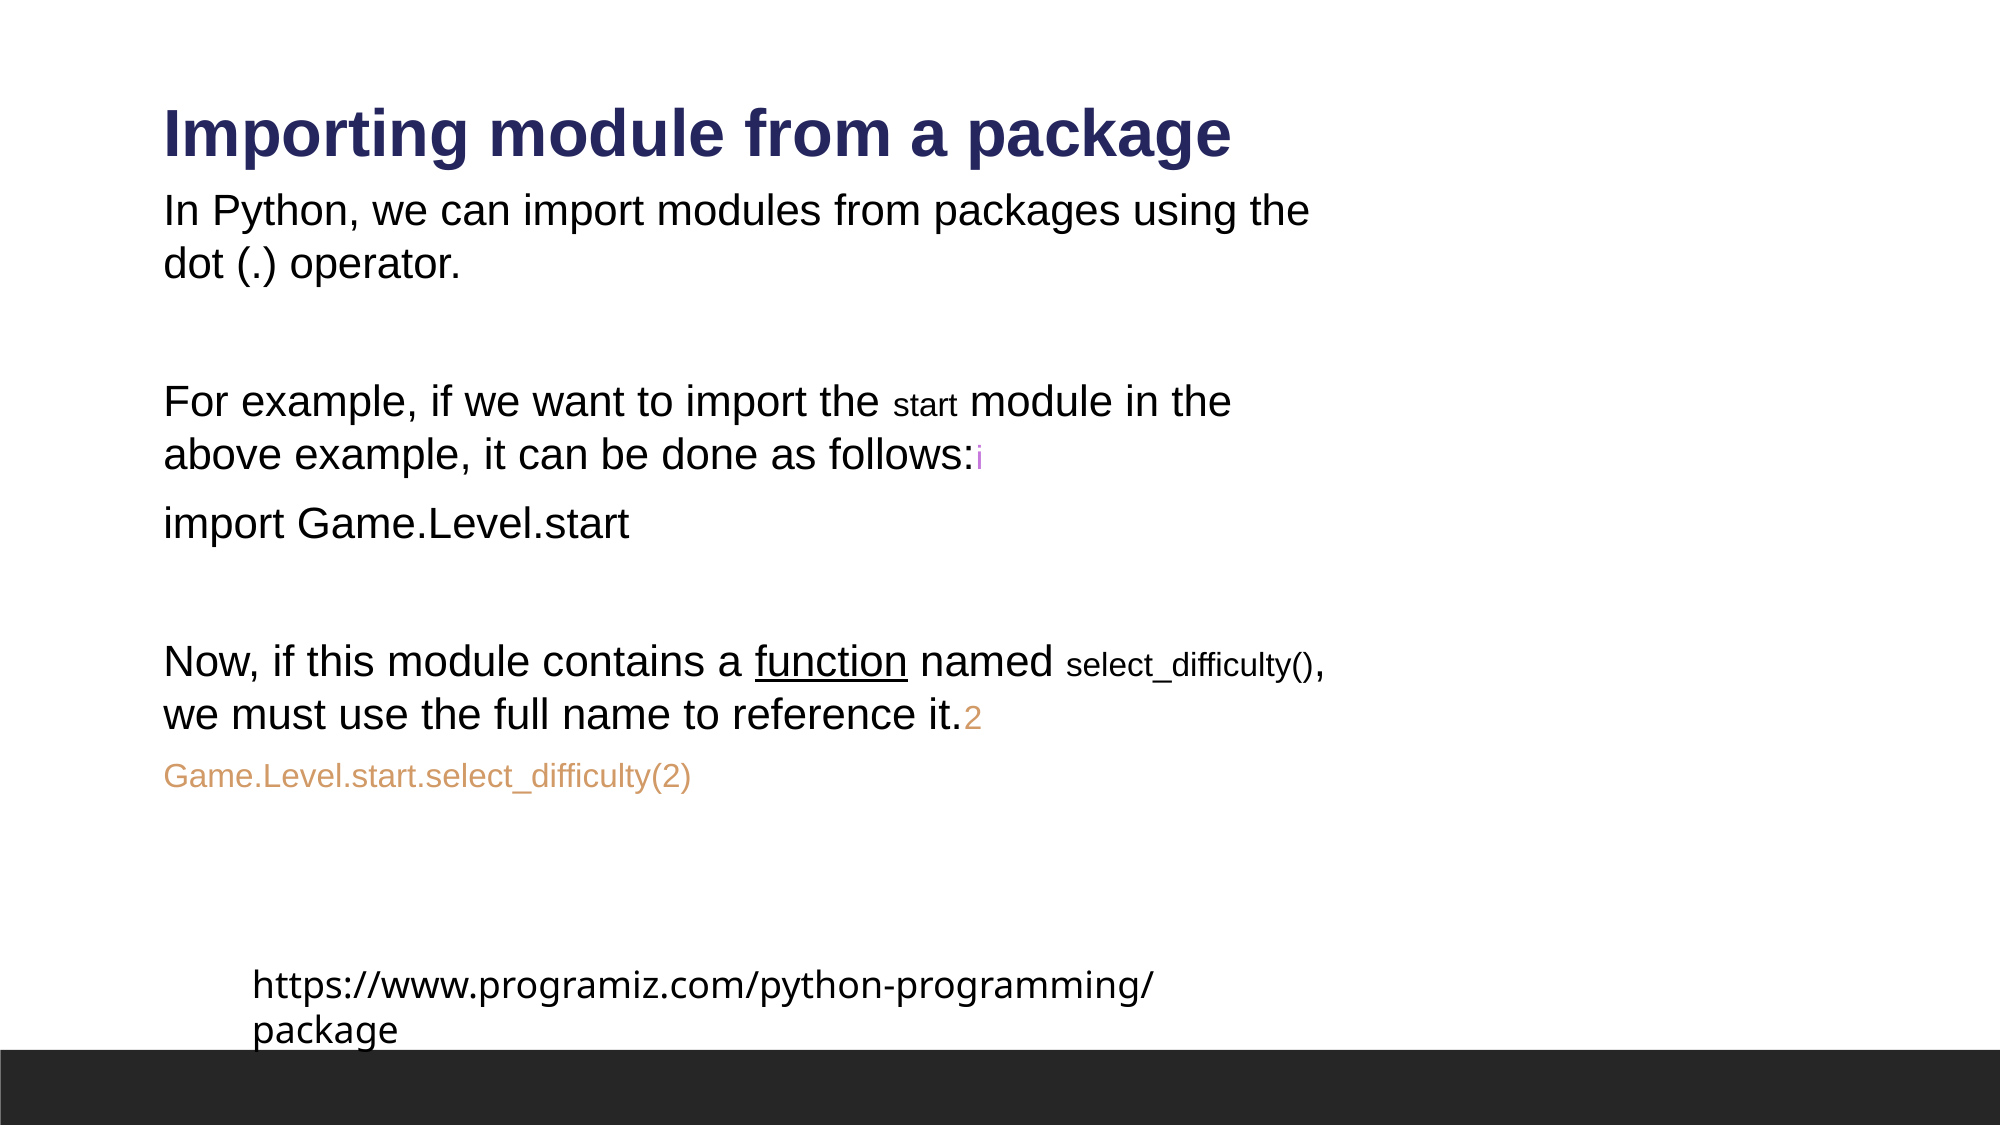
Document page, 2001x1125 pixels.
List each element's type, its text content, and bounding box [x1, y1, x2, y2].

text_box https://www.programiz.com/python-programming/package [237, 953, 1238, 1059]
text_box Importing module from a package In Python, we can import modules from packages using the dot (.) operator. For example, if we want to import the start module in the above example, it can be done as follows:i import Game.Level.start Now, if this module contains a function named select_difficulty(), we must use the full name to reference it.2 Game.Level.start.select_difficulty(2) [148, 82, 1371, 802]
